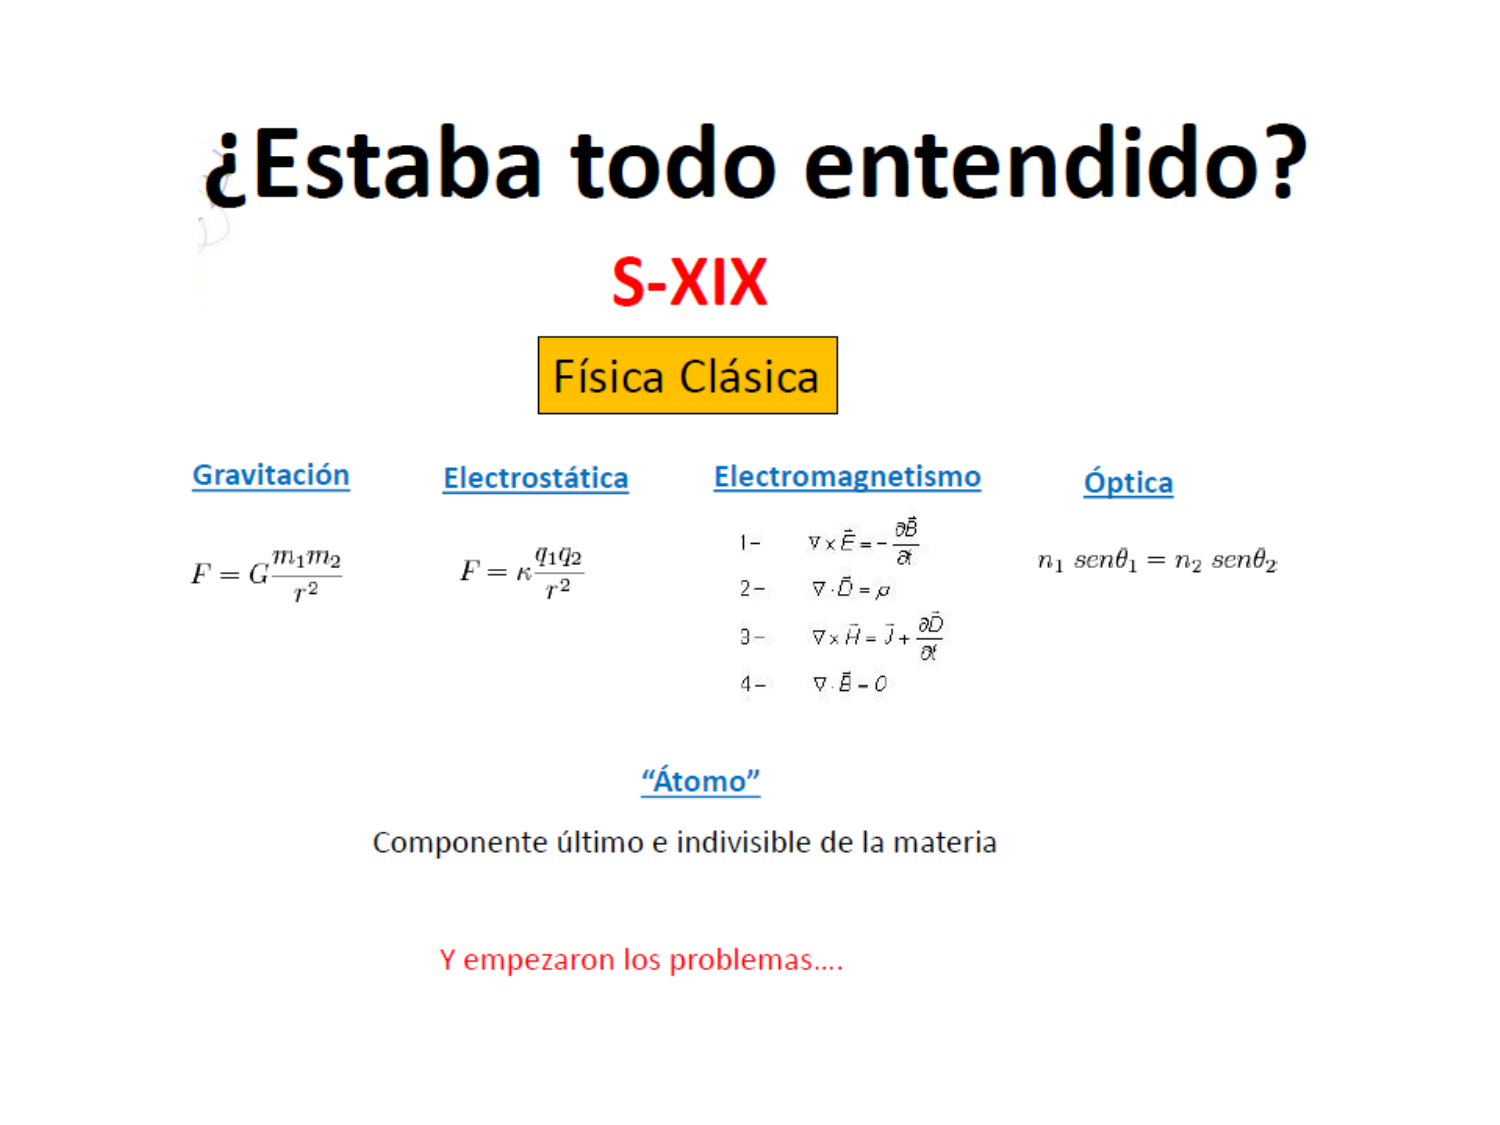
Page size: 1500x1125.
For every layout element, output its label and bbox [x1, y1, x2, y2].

picture [158, 119, 1342, 1006]
